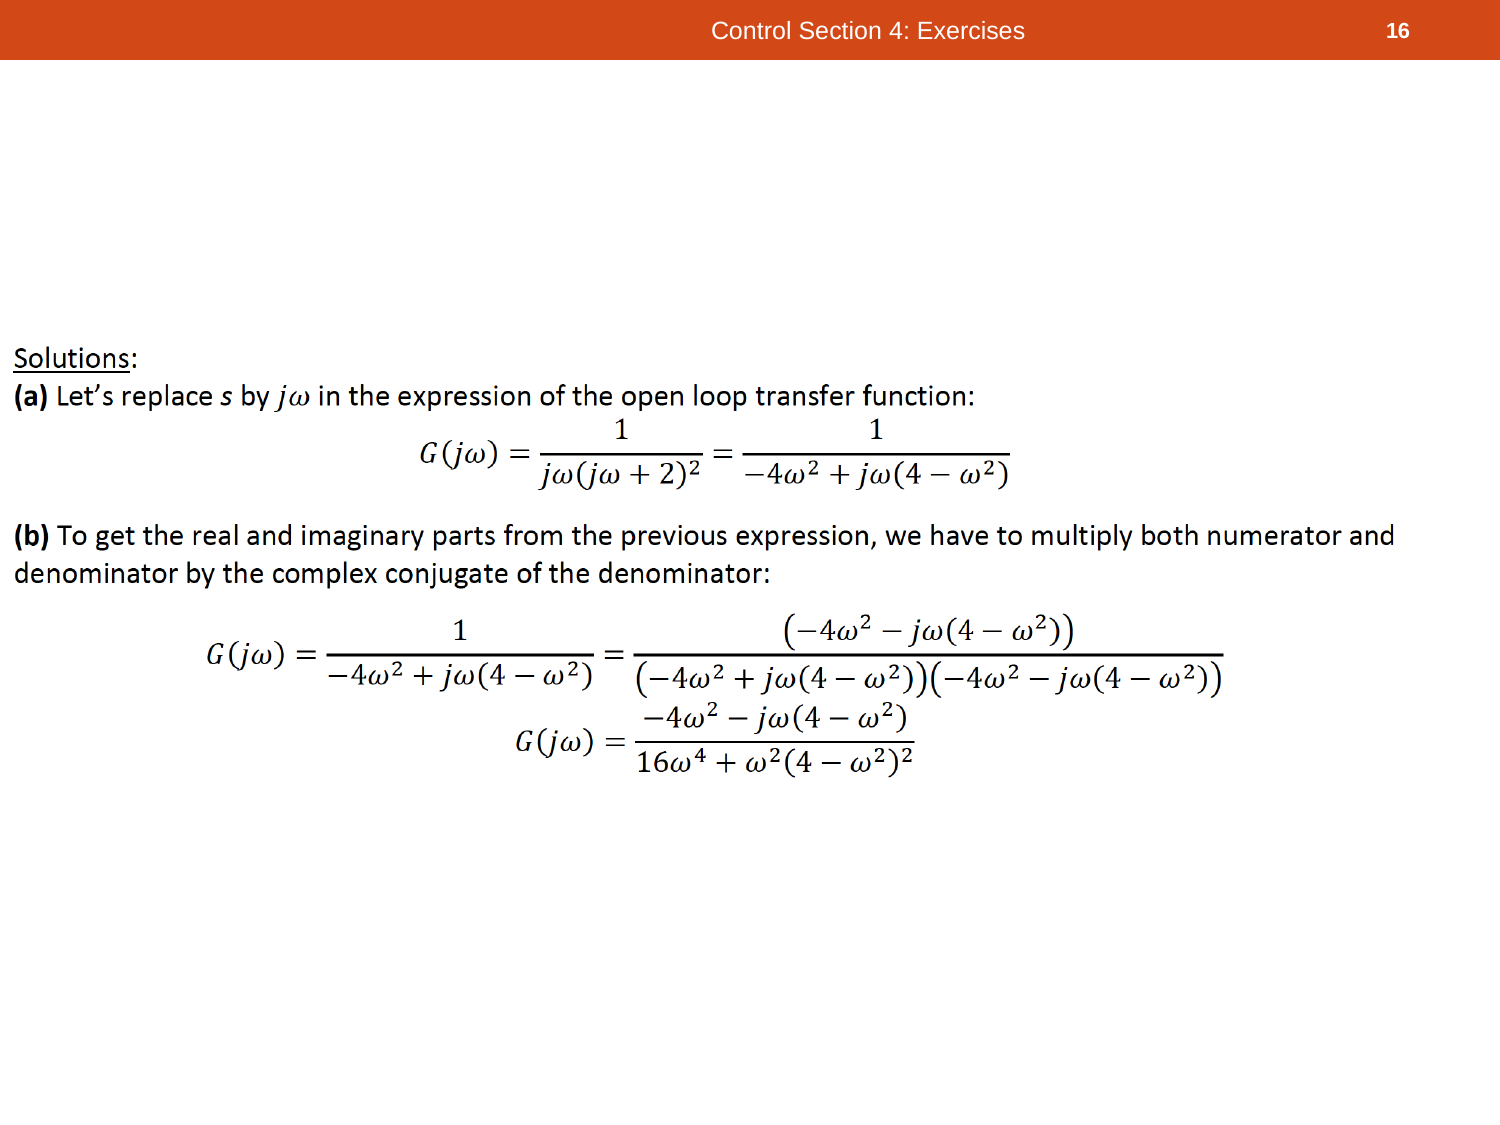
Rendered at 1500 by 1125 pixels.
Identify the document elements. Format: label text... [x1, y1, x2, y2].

slide_number 16 [1297, 3, 1425, 57]
footer Control Section 4: Exercises [374, 3, 1297, 57]
picture [0, 323, 1500, 802]
